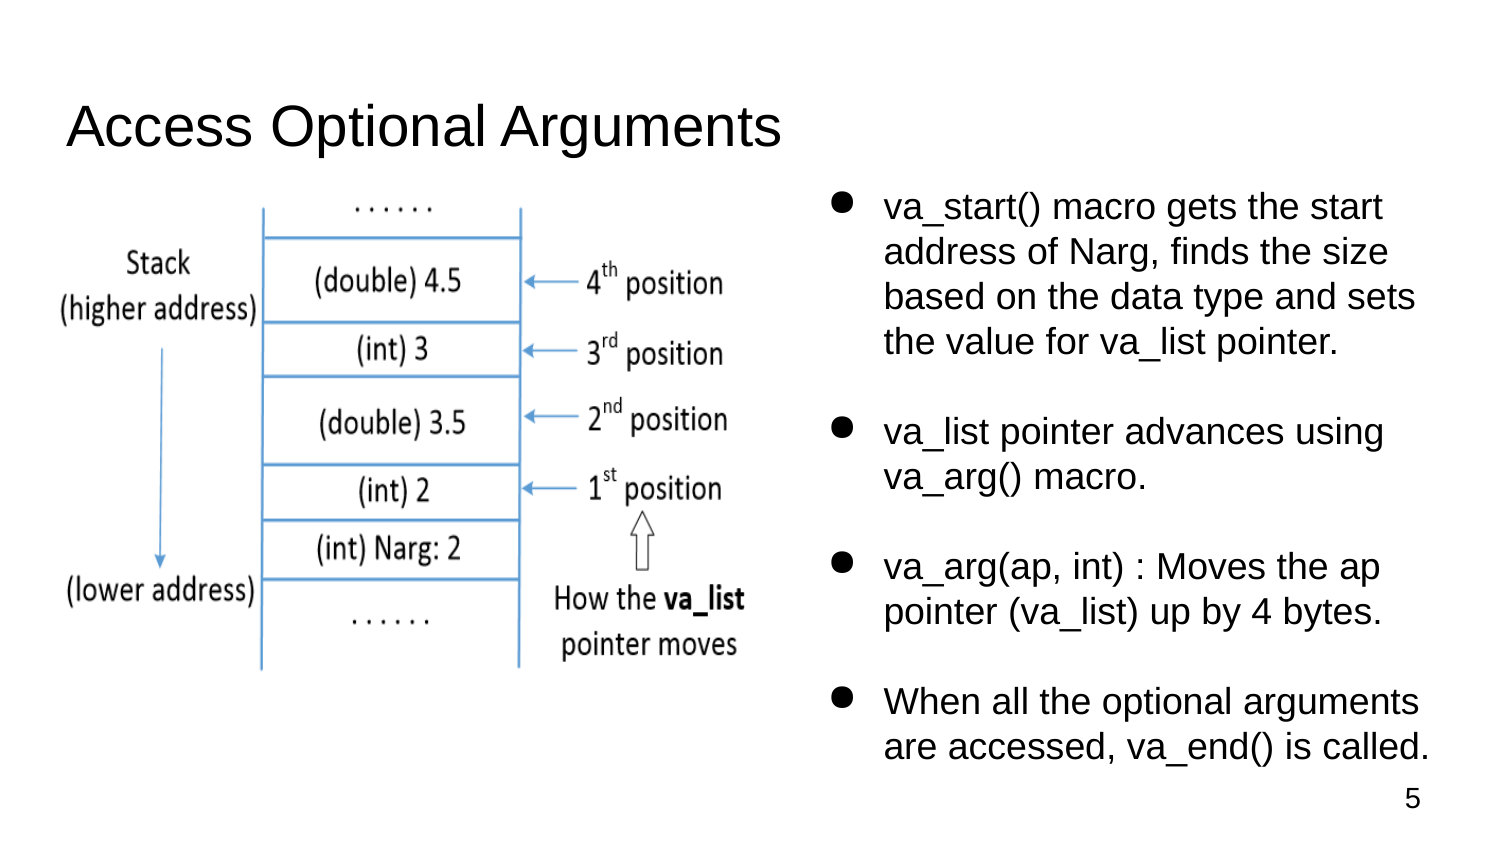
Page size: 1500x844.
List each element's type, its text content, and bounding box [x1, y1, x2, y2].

picture [50, 183, 763, 686]
text_box va_start() macro gets the start address of Narg, finds the size based on the data type and sets the value for va_list pointer. va_list pointer advances using va_arg() macro. va_arg(ap, int) : Moves the ap pointer (va_list) up by 4 bytes. When all the optional arguments are accessed, va_end() is called. [793, 166, 1449, 785]
slide_number 5 [1389, 764, 1480, 830]
title Access Optional Arguments [51, 72, 1449, 167]
